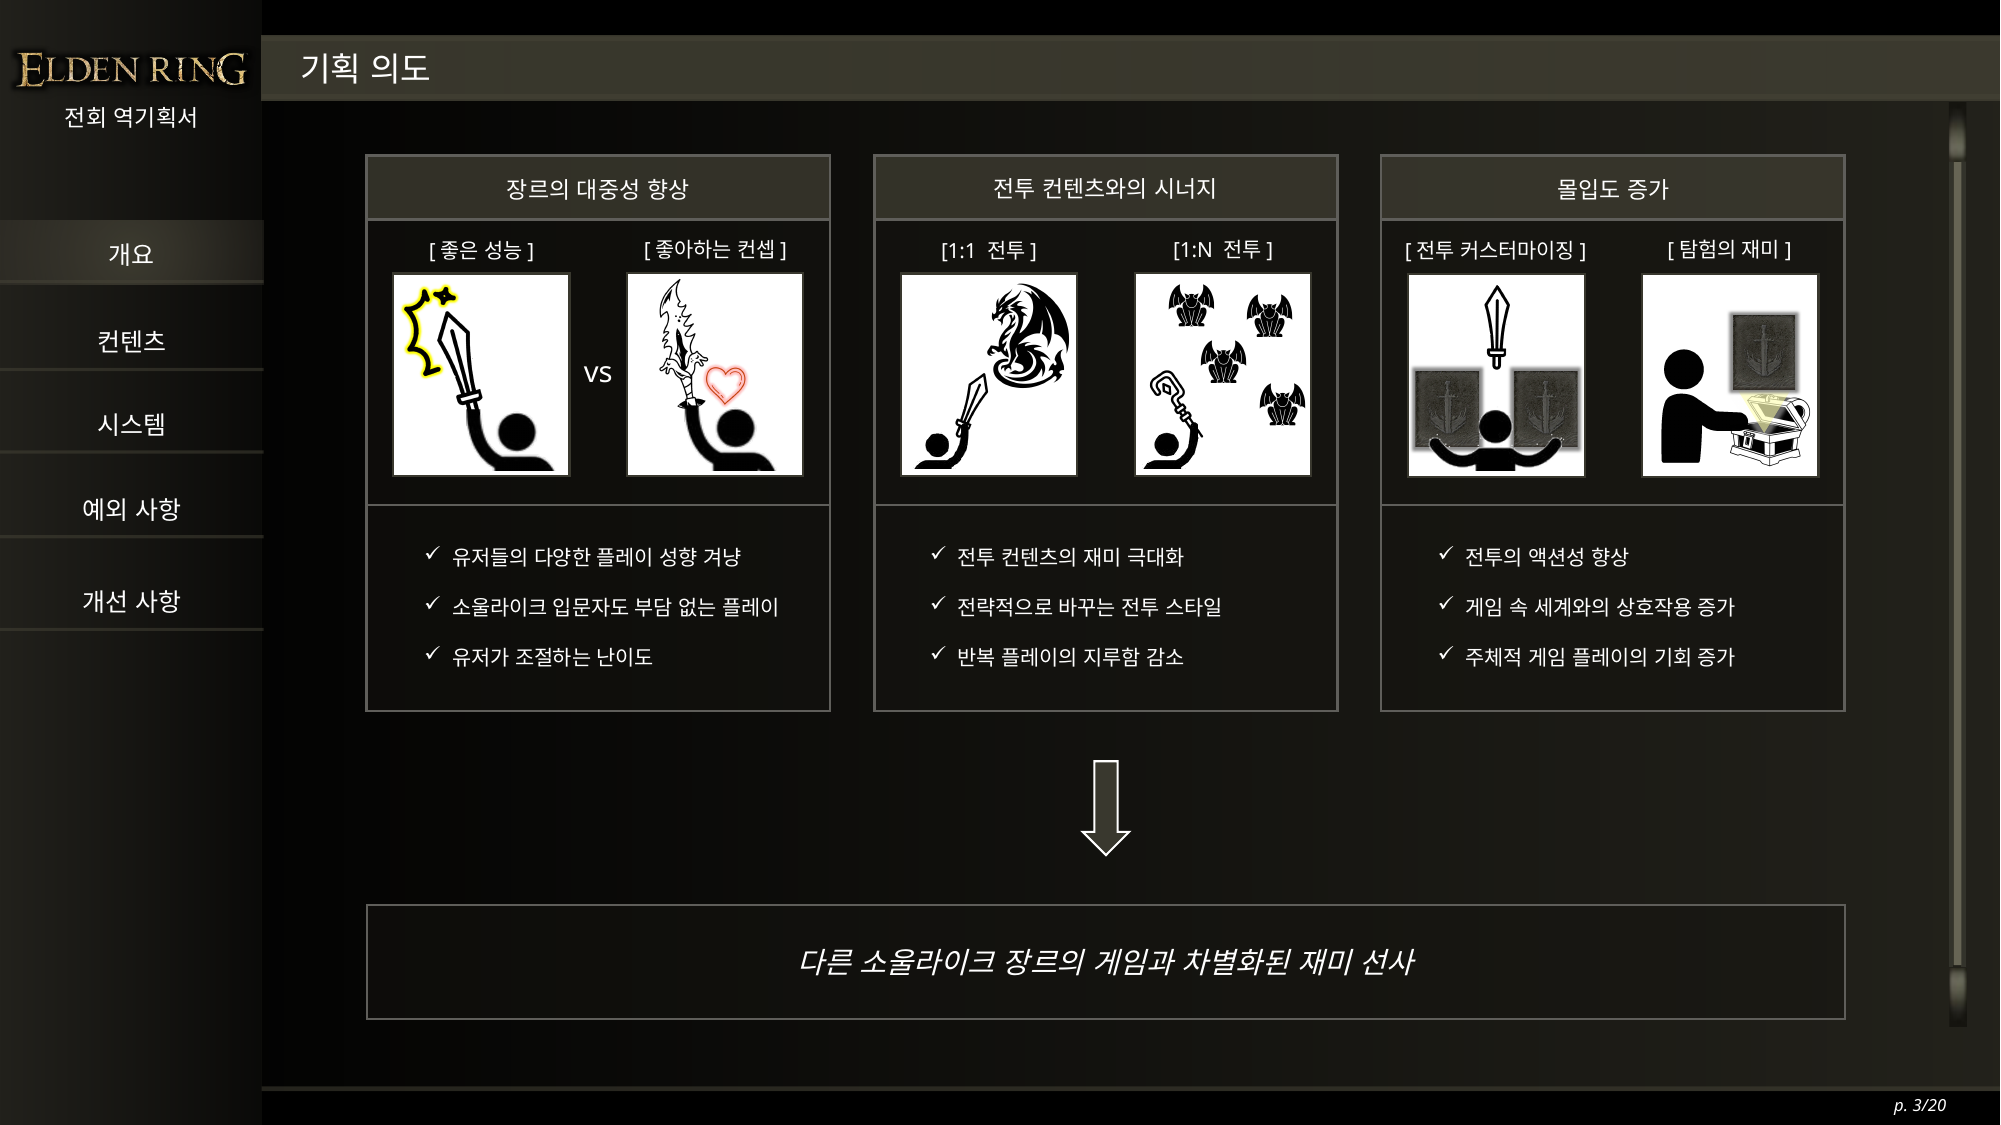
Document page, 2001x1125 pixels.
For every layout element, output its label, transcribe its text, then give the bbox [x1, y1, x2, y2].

slide_number p. 3/20 [1818, 1088, 1962, 1125]
picture [0, 47, 261, 93]
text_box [366, 904, 1846, 1020]
text_box [1952, 160, 1963, 967]
picture [1948, 102, 1967, 162]
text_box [1380, 154, 1845, 712]
text_box [1077, 759, 1135, 859]
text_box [873, 154, 1339, 712]
picture [1949, 968, 1967, 1027]
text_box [261, 35, 2000, 101]
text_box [366, 154, 831, 712]
